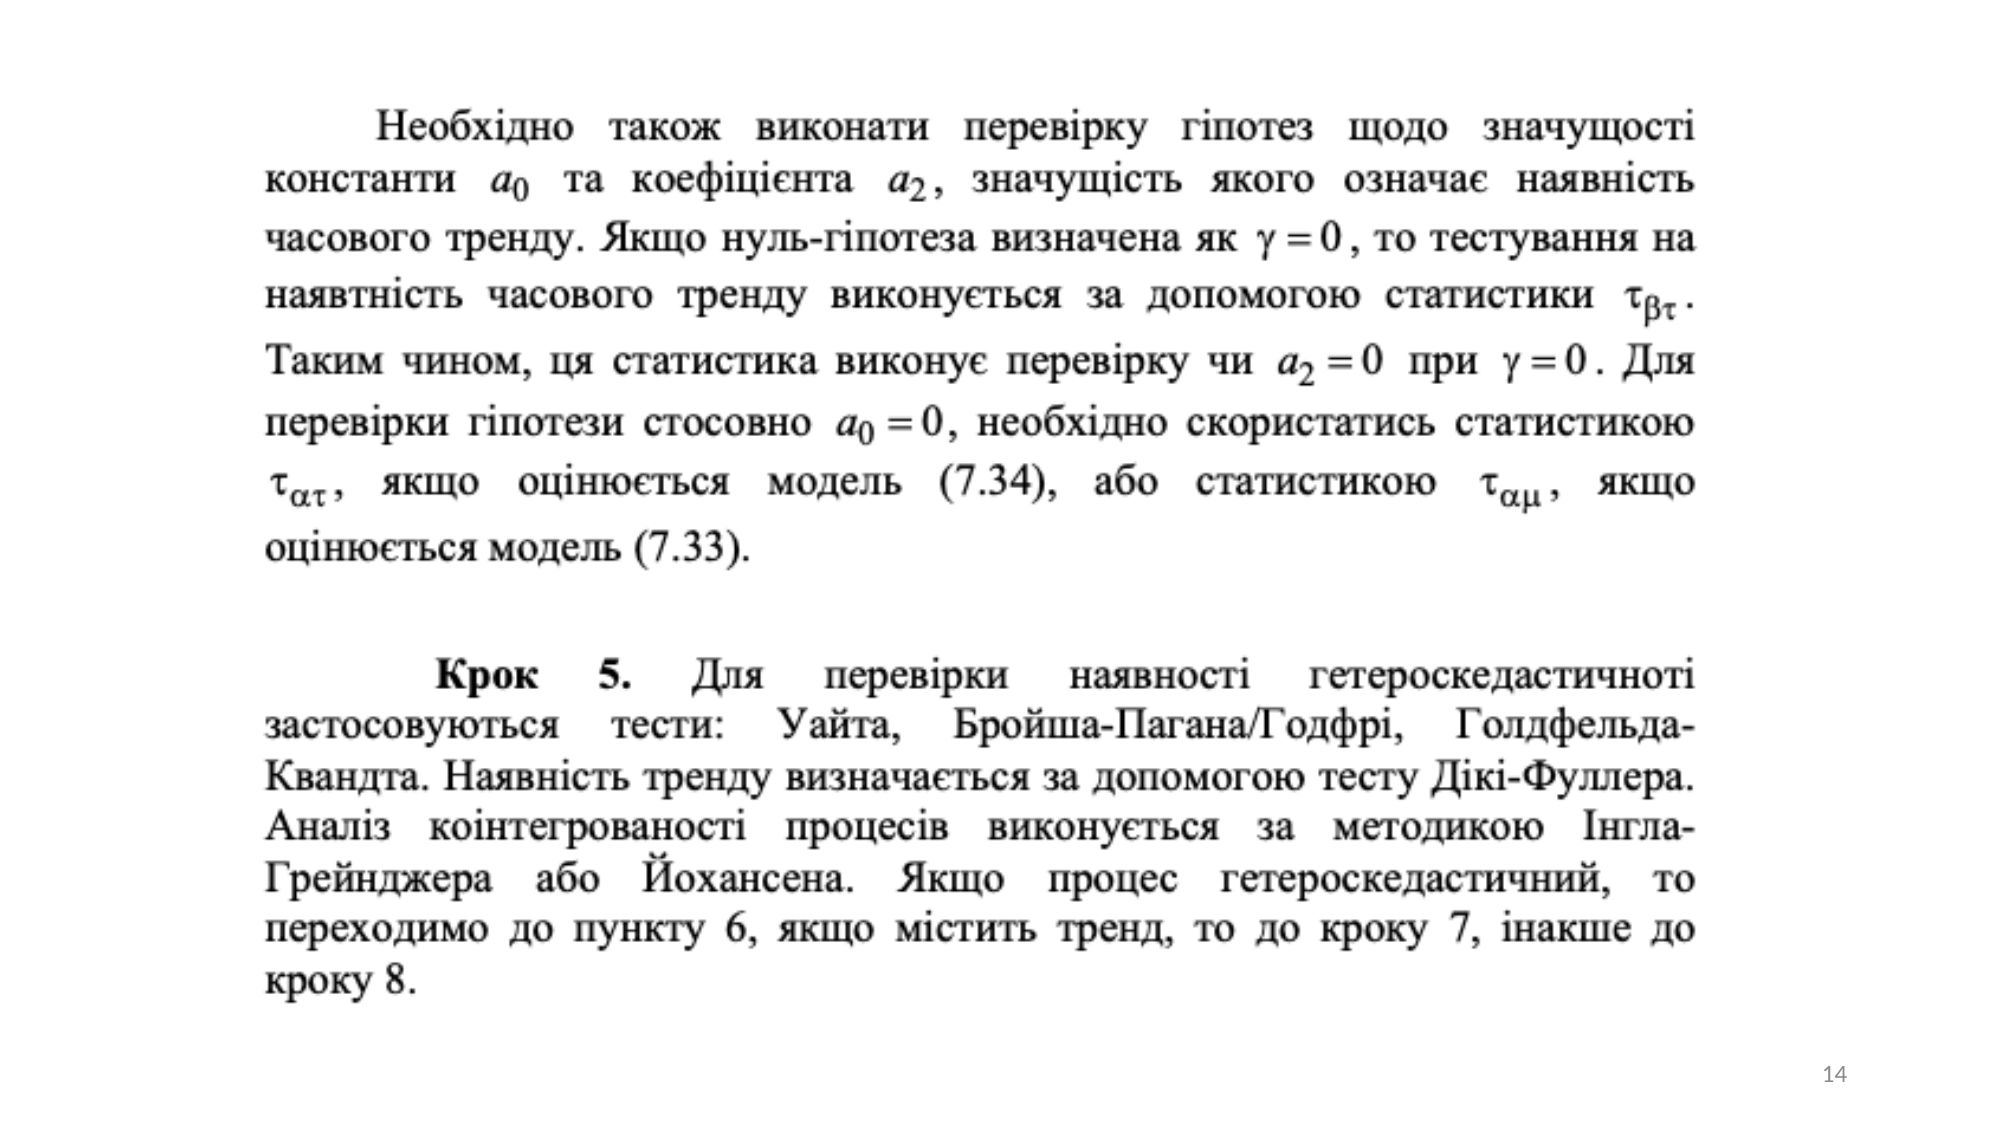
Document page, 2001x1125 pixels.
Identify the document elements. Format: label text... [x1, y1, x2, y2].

slide_number 14 [1412, 1042, 1863, 1103]
picture [250, 105, 1750, 1020]
